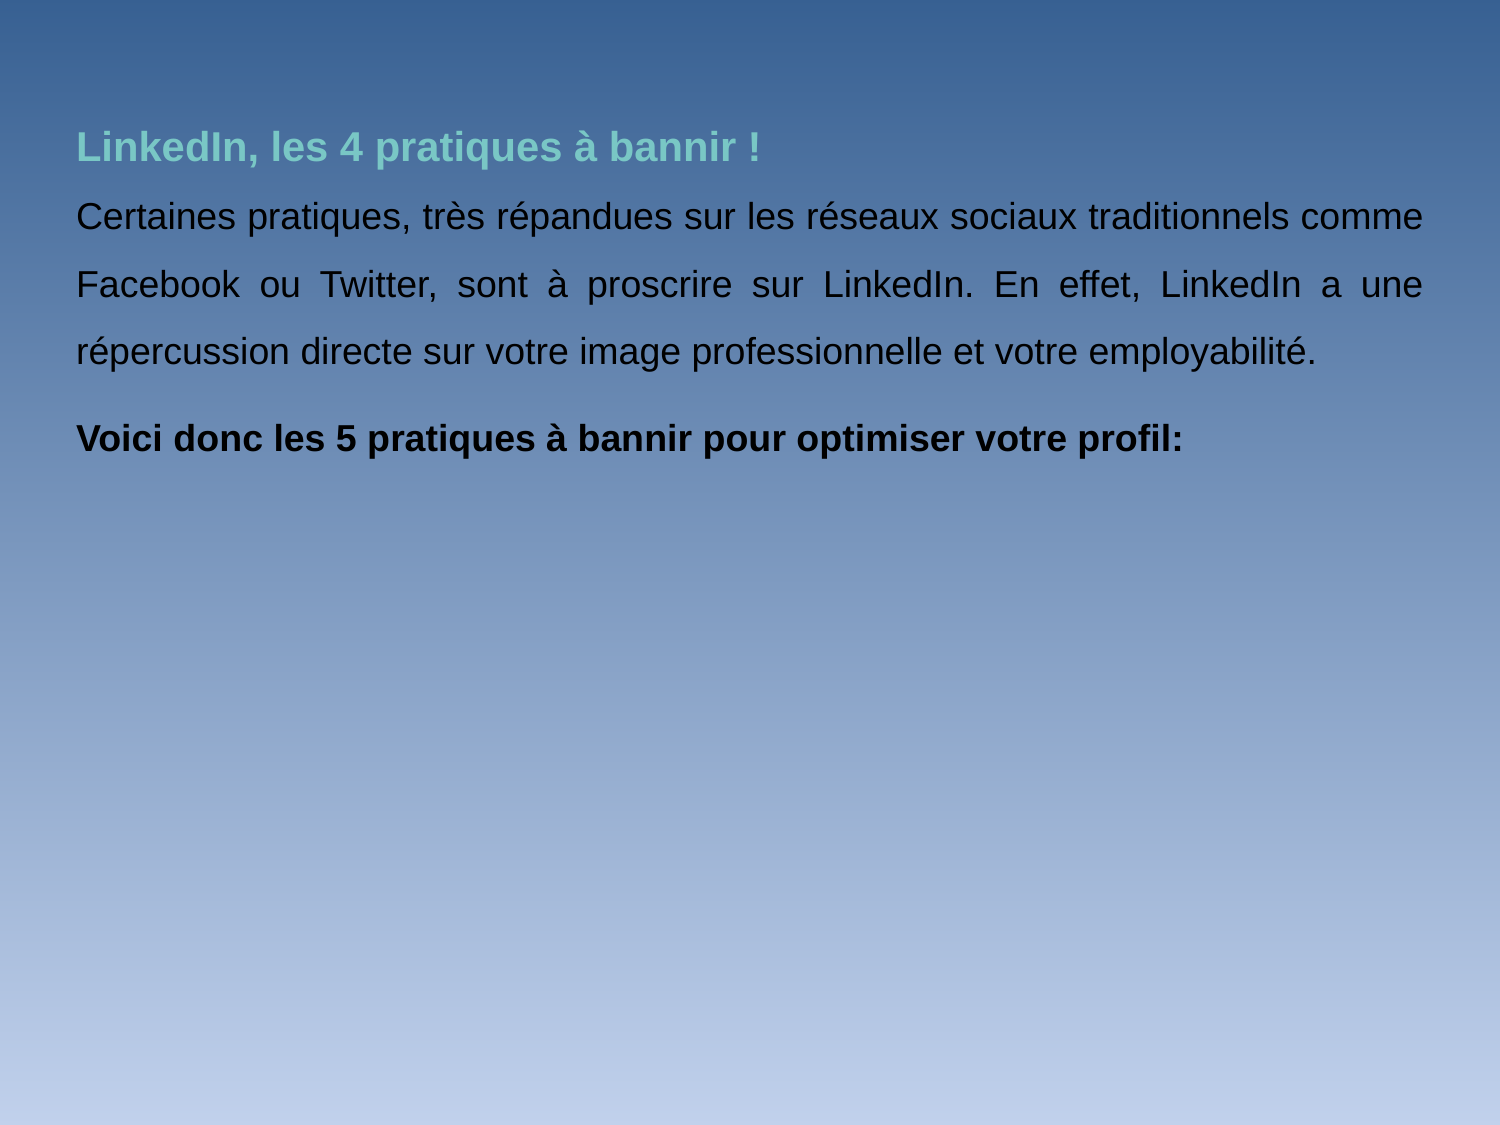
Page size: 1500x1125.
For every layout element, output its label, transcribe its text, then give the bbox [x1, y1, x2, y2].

text_box LinkedIn, les 4 pratiques à bannir ! Certaines pratiques, très répandues sur les réseaux sociaux traditionnels comme Facebook ou Twitter, sont à proscrire sur LinkedIn. En effet, LinkedIn a une répercussion directe sur votre image professionnelle et votre employabilité. Voici donc les 5 pratiques à bannir pour optimiser votre profil: [61, 87, 1439, 466]
